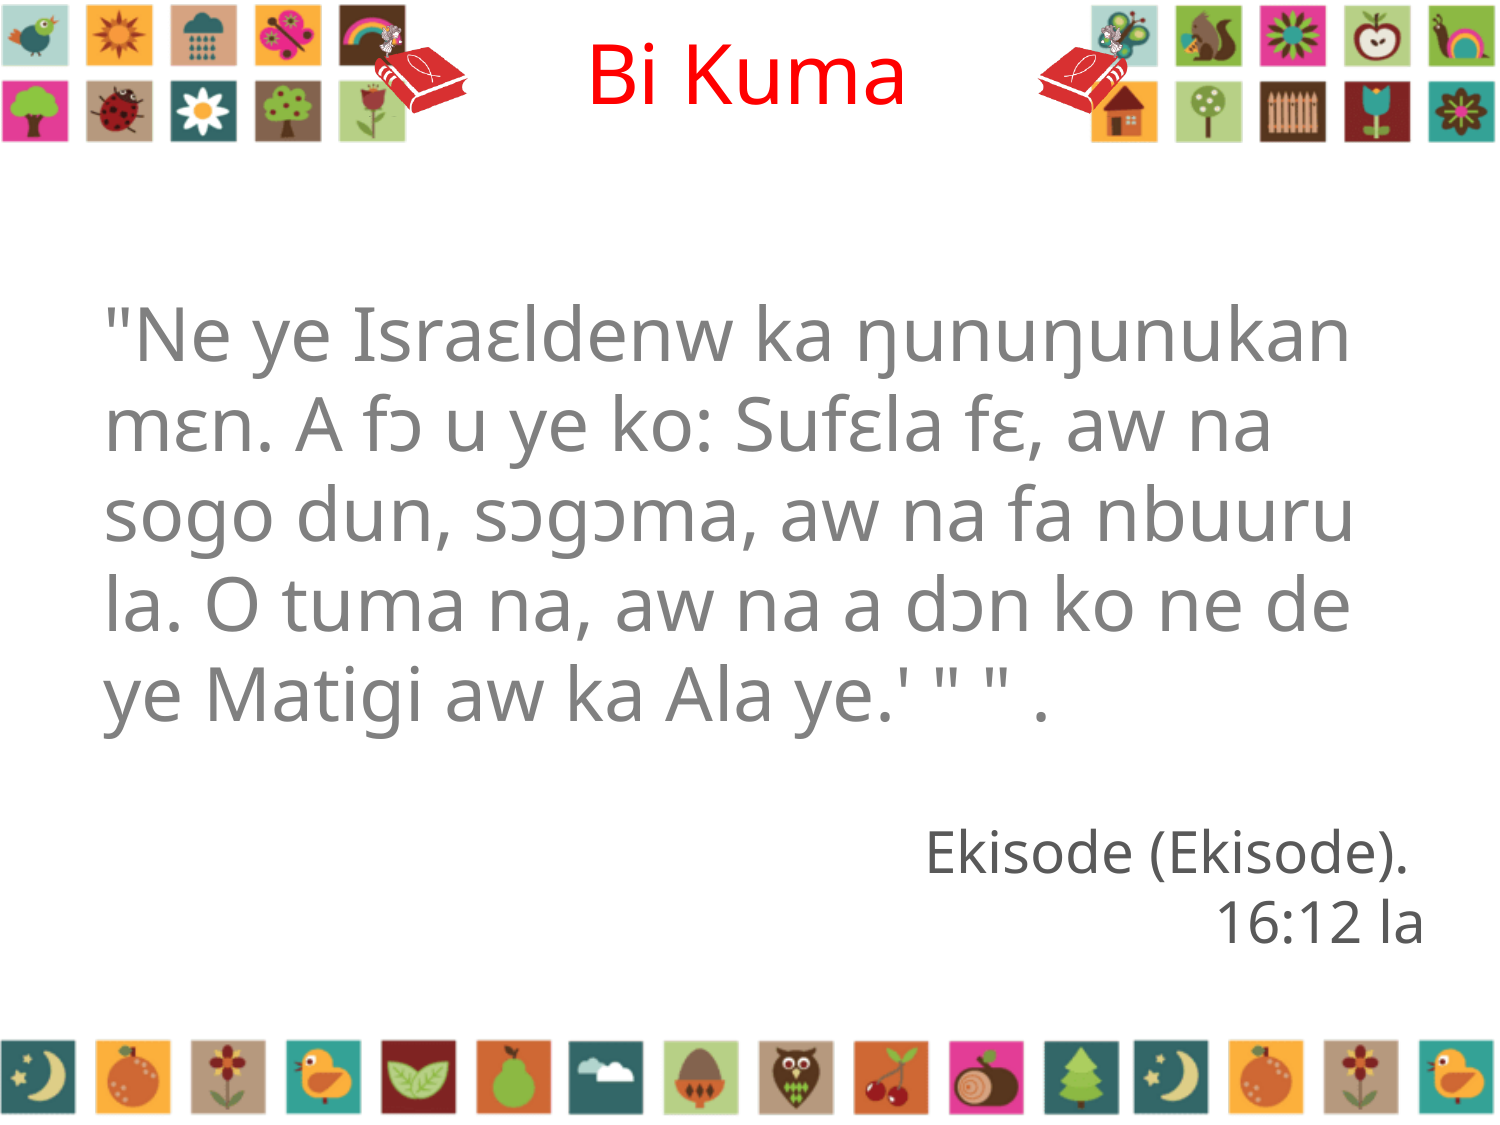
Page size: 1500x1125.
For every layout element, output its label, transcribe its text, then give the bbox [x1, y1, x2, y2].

picture [1005, 3, 1500, 150]
text_box "Ne ye Israɛldenw ka ŋunuŋunukan mɛn. A fɔ u ye ko: Sufɛla fɛ, aw na sogo dun, sɔgɔma, aw na fa nbuuru la. O tuma na, aw na a dɔn ko ne de ye Matigi aw ka Ala ye.' " " . [88, 278, 1436, 744]
text_box Bi Kuma [425, 13, 1078, 129]
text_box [0, 1028, 1500, 1118]
text_box Ekisode (Ekisode). 16:12 la [808, 807, 1441, 963]
picture [0, 3, 500, 150]
